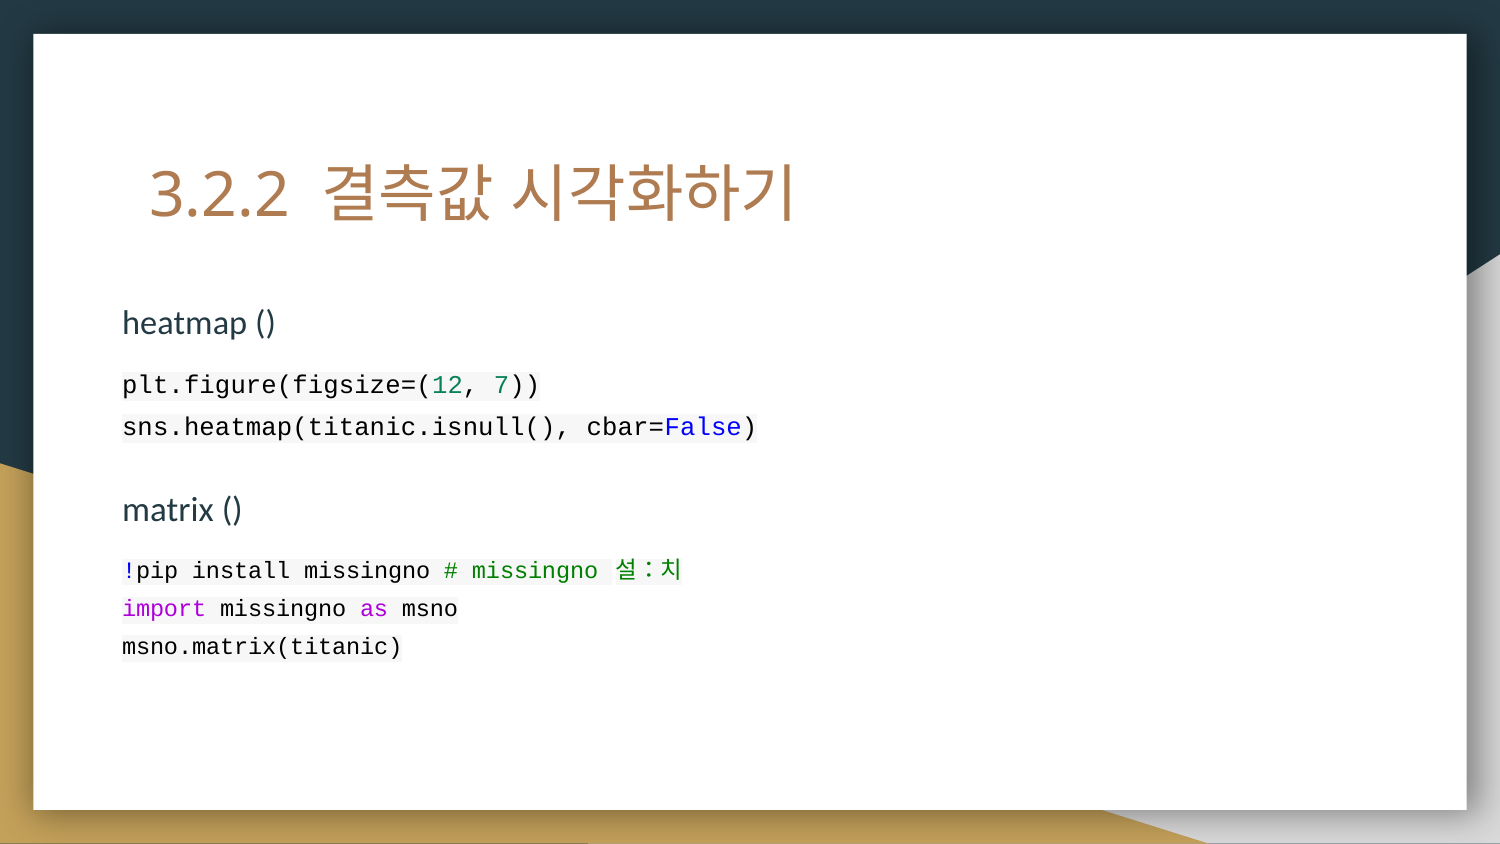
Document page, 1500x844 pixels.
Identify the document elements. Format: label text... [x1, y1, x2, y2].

title 3.2.2 결측값 시각화하기 [134, 138, 1366, 296]
list heatmap () plt.figure(figsize=(12, 7)) sns.heatmap(titanic.isnull(), cbar=False) matrix () !pip install missingno # missingno 설：치 import missingno as msno msno.matrix(titanic) [107, 278, 1339, 681]
